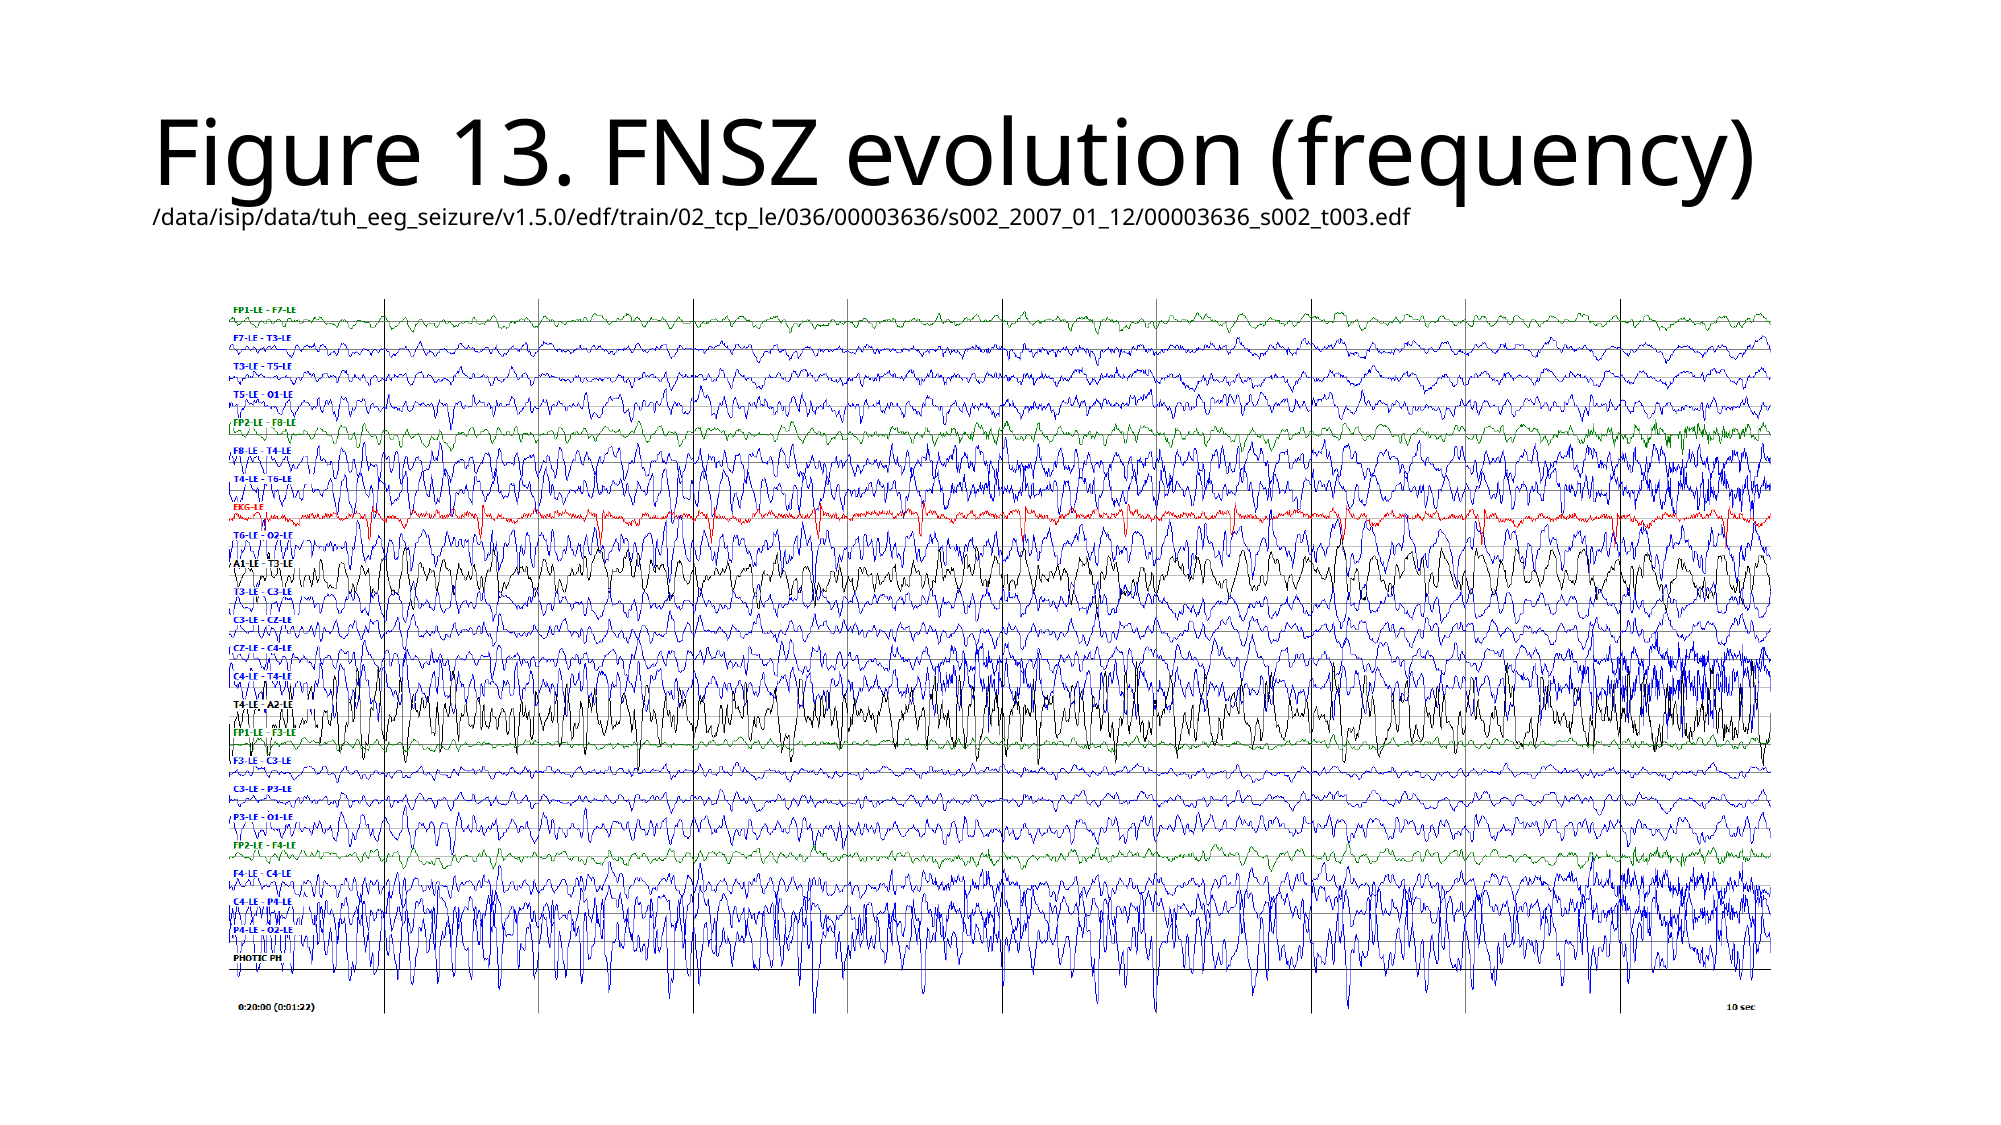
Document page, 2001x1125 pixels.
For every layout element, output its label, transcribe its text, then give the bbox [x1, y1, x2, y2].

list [229, 299, 1770, 1014]
title Figure 13. FNSZ evolution (frequency) /data/isip/data/tuh_eeg_seizure/v1.5.0/edf/train/02_tcp_le/036/00003636/s002_2007_01_12/00003636_s002_t003.edf [137, 59, 1863, 278]
